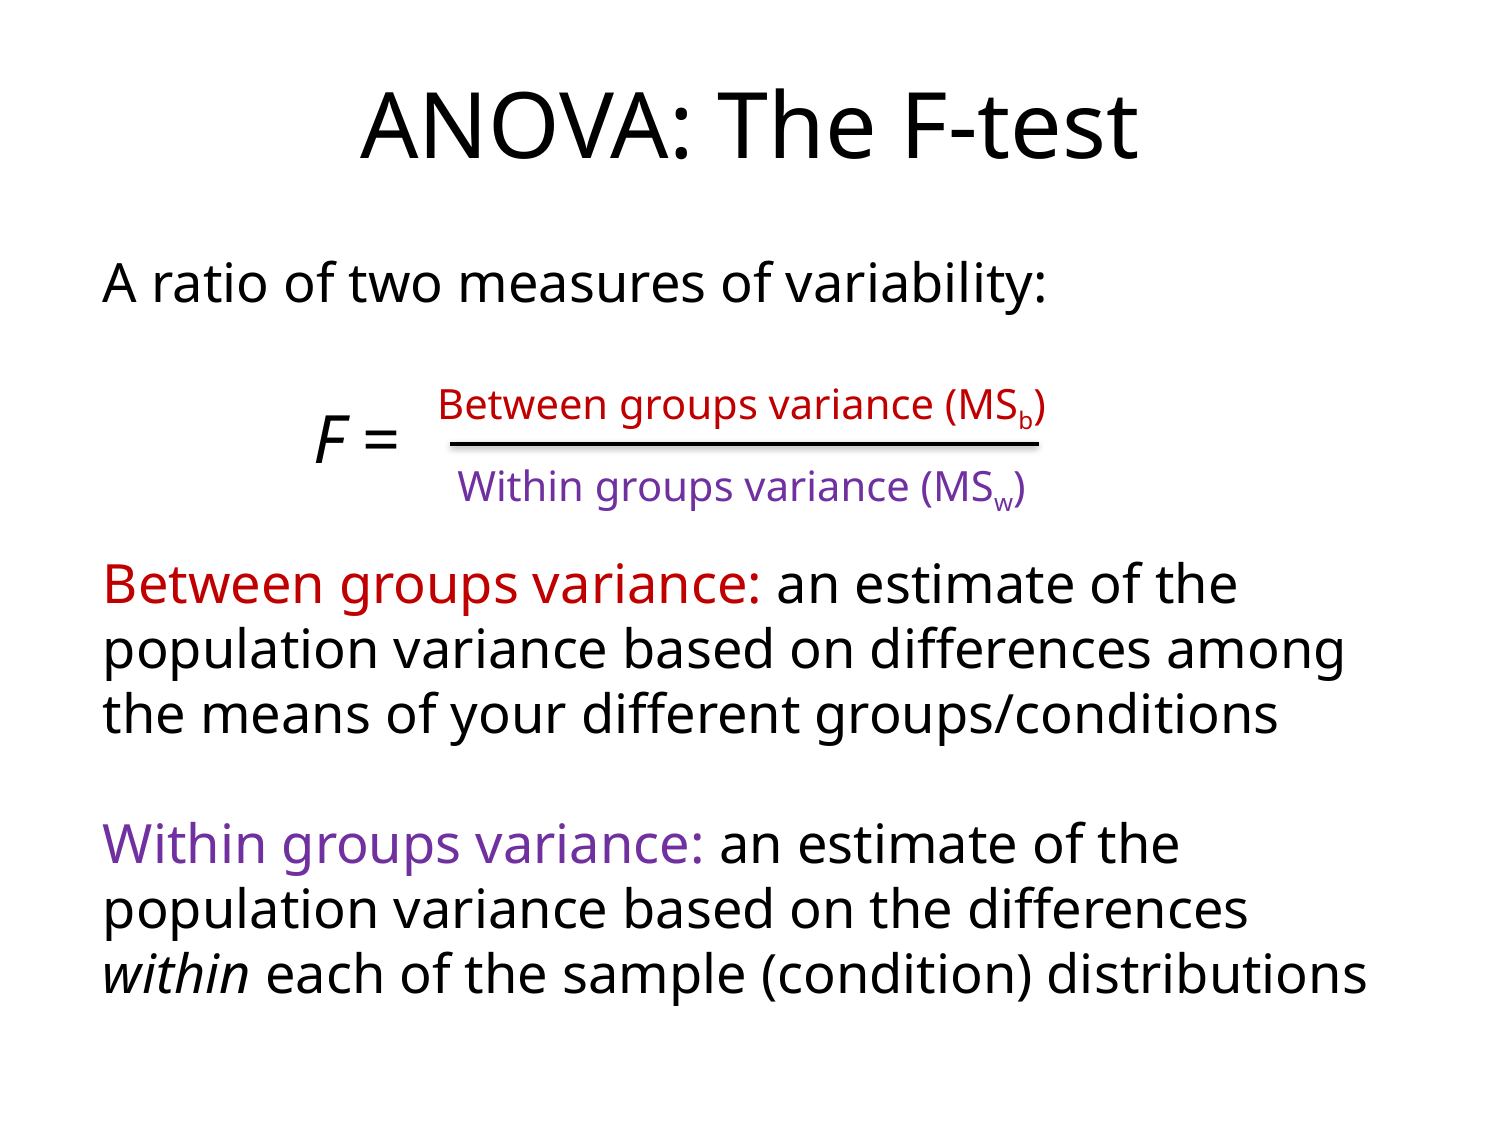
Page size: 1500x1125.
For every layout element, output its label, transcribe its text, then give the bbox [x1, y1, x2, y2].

text_box Between groups variance: an estimate of the population variance based on differences among the means of your different groups/conditions Within groups variance: an estimate of the population variance based on the differences within each of the sample (condition) distributions [88, 541, 1425, 1012]
title ANOVA: The F-test [75, 28, 1425, 216]
text_box A ratio of two measures of variability: [88, 240, 1191, 321]
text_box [298, 370, 1070, 513]
